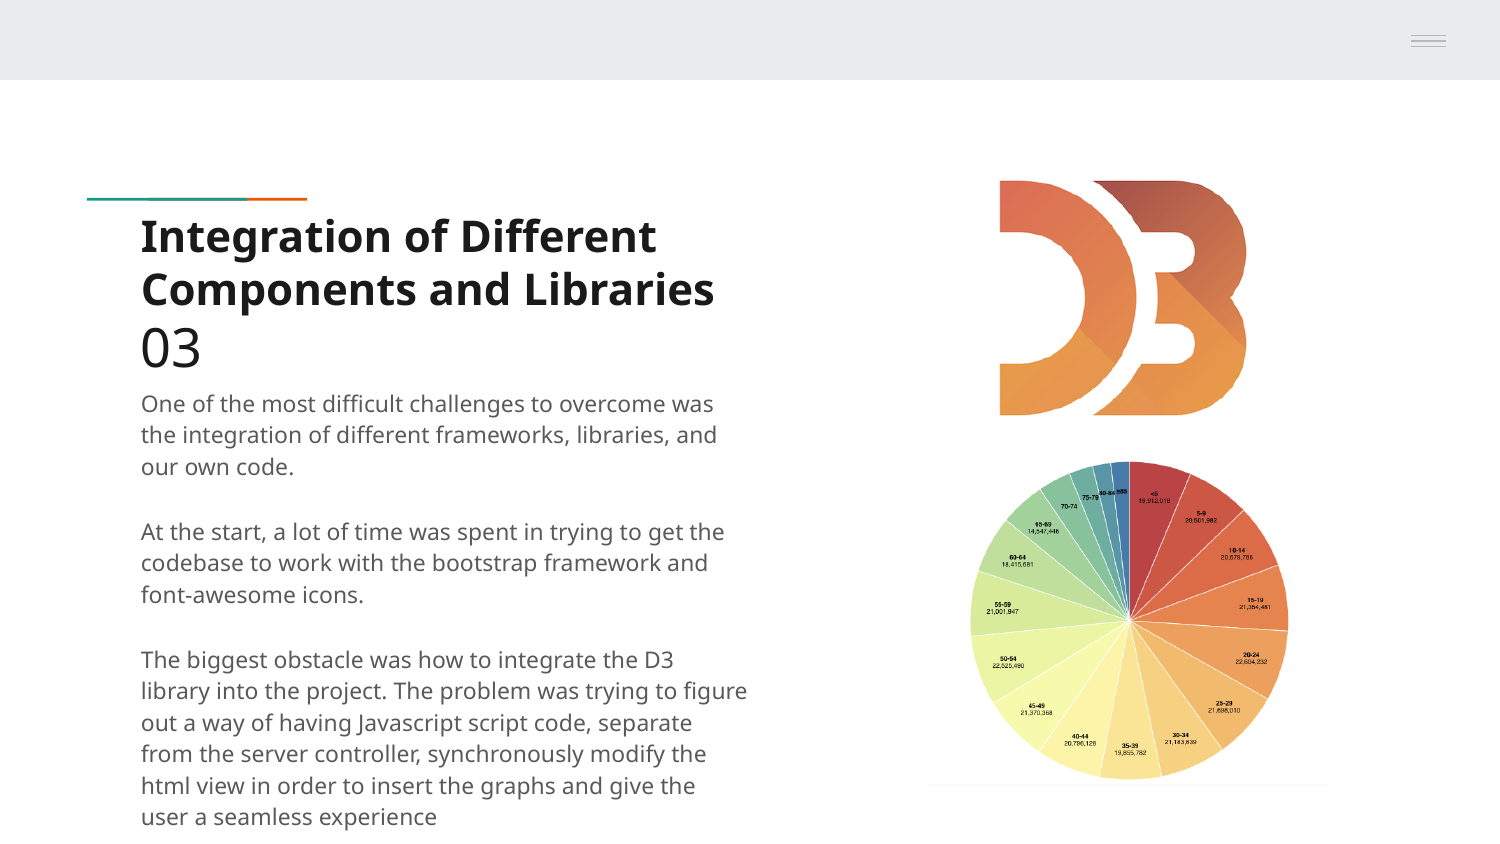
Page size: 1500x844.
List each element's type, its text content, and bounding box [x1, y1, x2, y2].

picture [852, 143, 1414, 787]
title Integration of Different Components and Libraries 03 [125, 193, 765, 364]
list One of the most difficult challenges to overcome was the integration of different frameworks, libraries, and our own code. At the start, a lot of time was spent in trying to get the codebase to work with the bootstrap framework and font-awesome icons. The biggest obstacle was how to integrate the D3 library into the project. The problem was trying to figure out a way of having Javascript script code, separate from the server controller, synchronously modify the html view in order to insert the graphs and give the user a seamless experience [125, 370, 765, 649]
